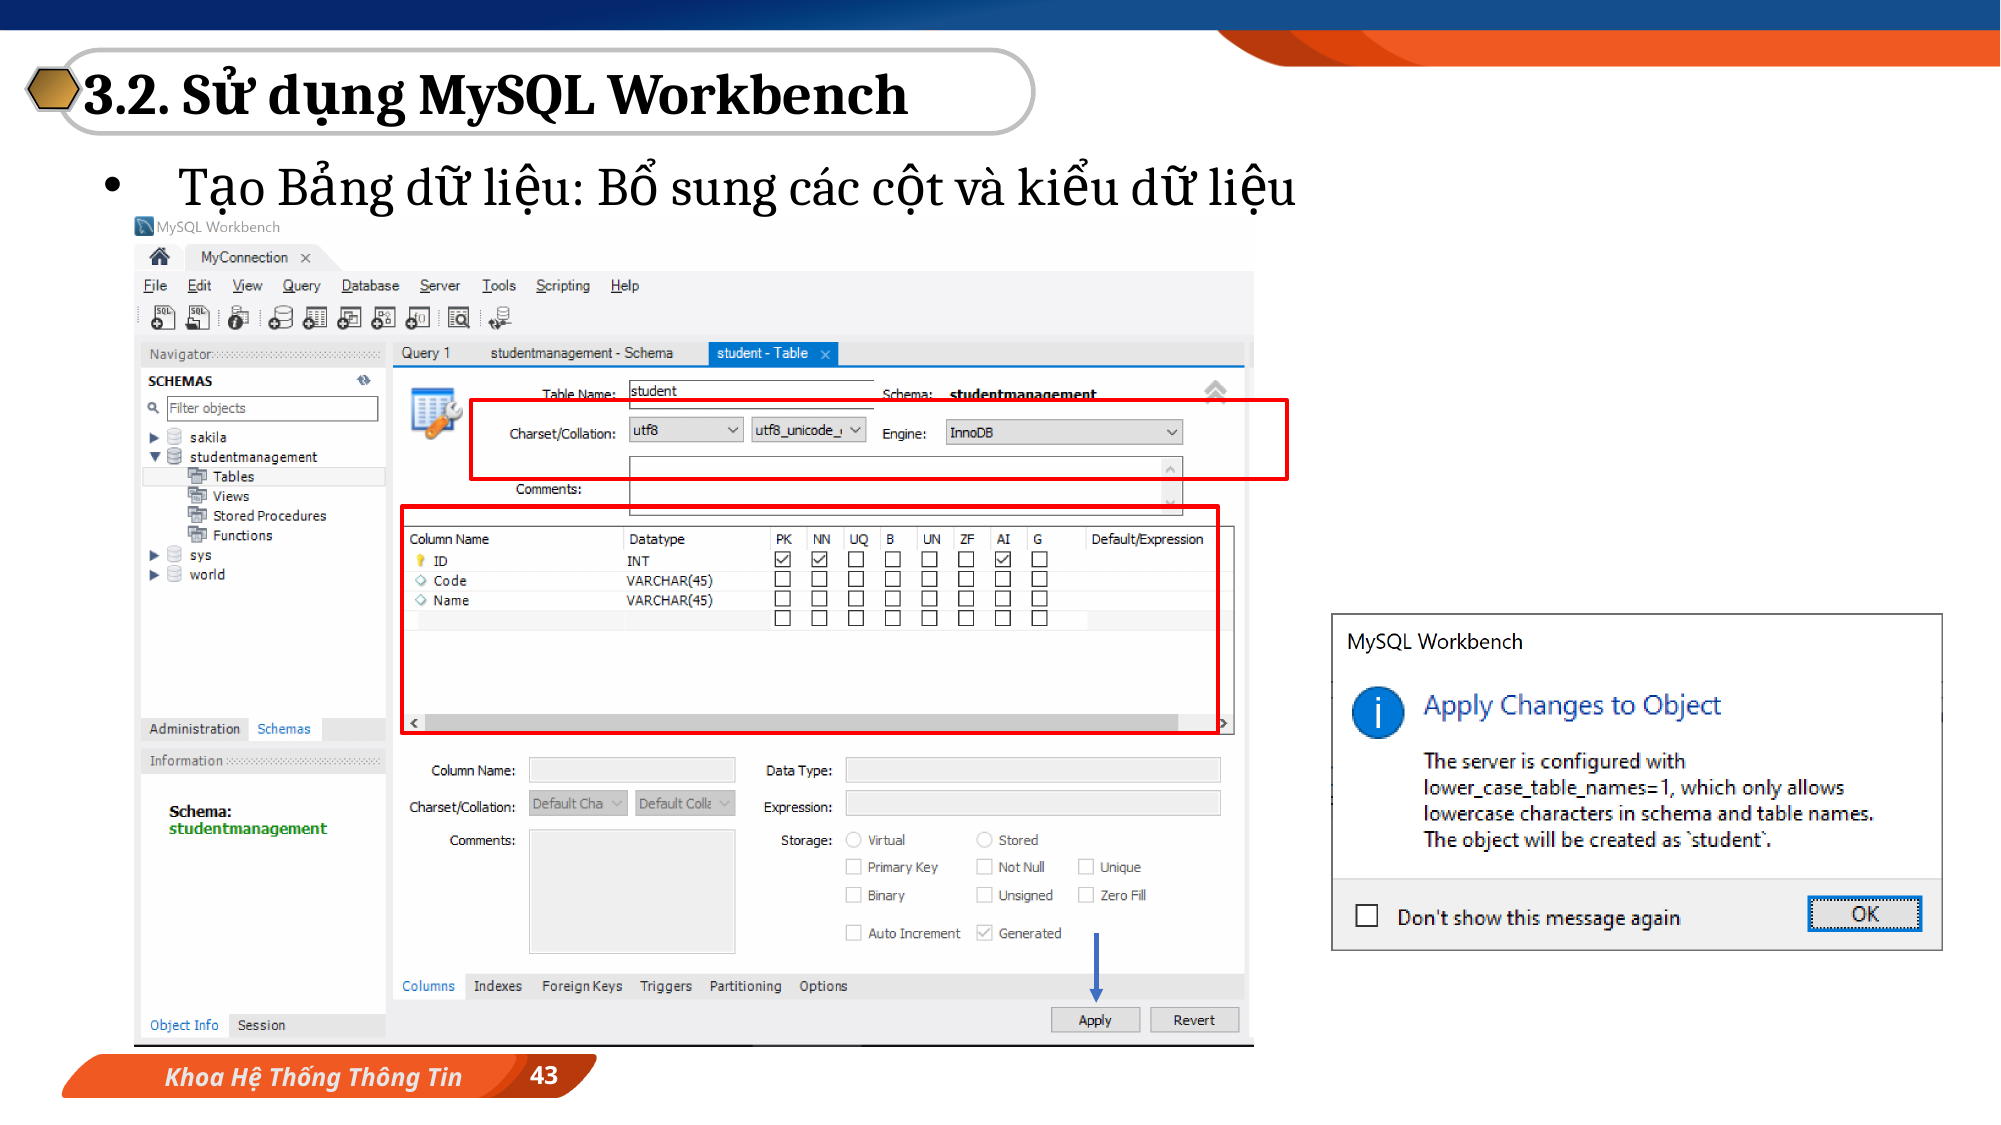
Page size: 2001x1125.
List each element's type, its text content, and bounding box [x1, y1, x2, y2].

text_box Tạo Bảng dữ liệu: Bổ sung các cột và kiểu dữ liệu [88, 143, 1314, 224]
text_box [24, 49, 1034, 134]
picture [0, 0, 2001, 71]
footer Khoa Hệ Thống Thông Tin [119, 1054, 508, 1098]
picture [34, 212, 1255, 1125]
picture [1331, 613, 1944, 951]
text_box [1260, 398, 1289, 481]
slide_number 43 [508, 1055, 574, 1106]
